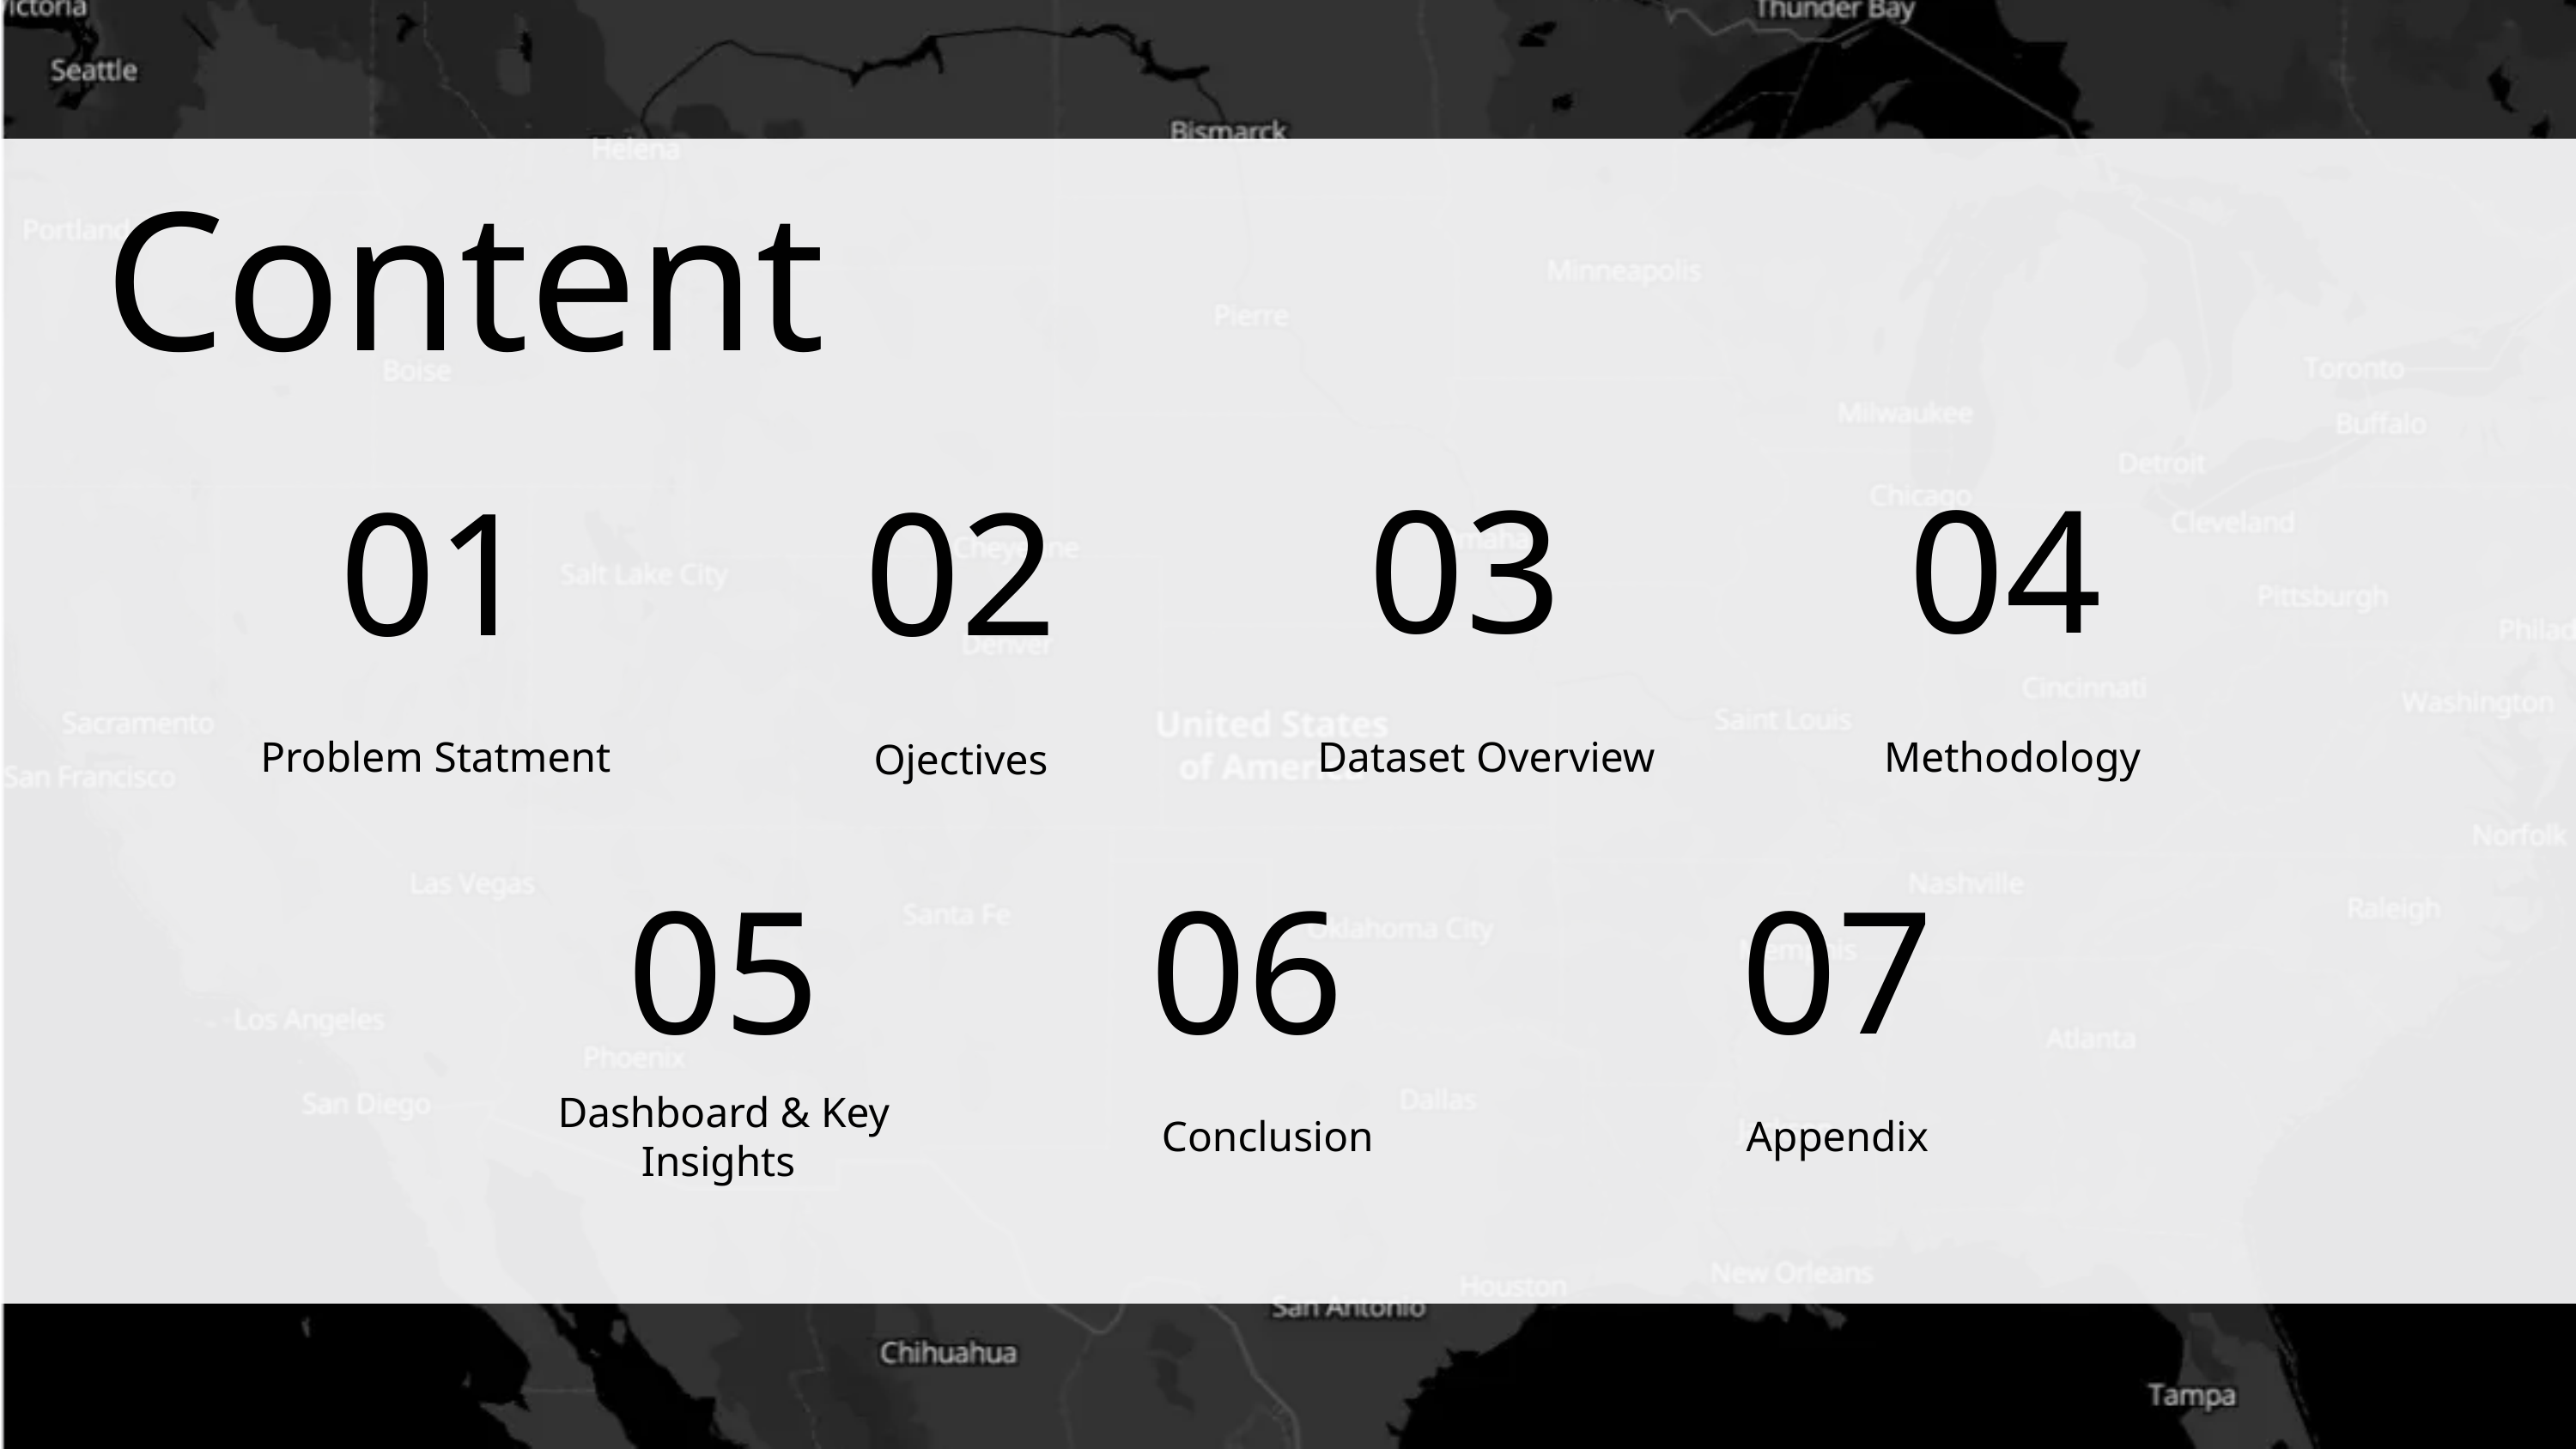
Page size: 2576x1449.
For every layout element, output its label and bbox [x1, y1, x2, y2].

text_box [0, 1313, 2576, 1449]
text_box [0, 138, 2576, 1304]
text_box [0, 0, 2576, 136]
